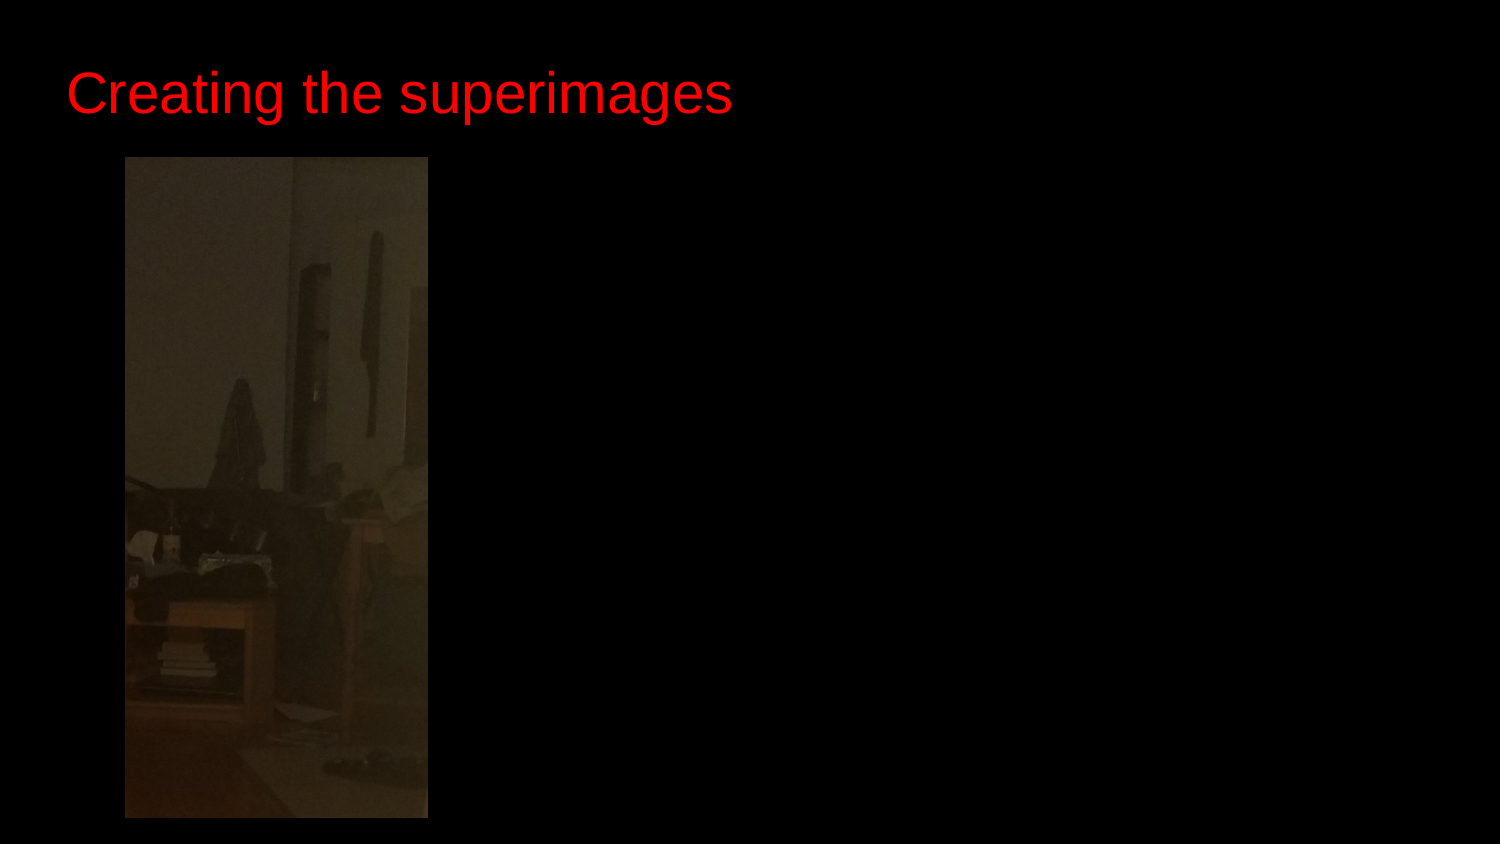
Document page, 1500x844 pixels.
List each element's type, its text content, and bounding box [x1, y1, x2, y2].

picture [125, 157, 429, 818]
title Creating the superimages [51, 40, 1449, 135]
